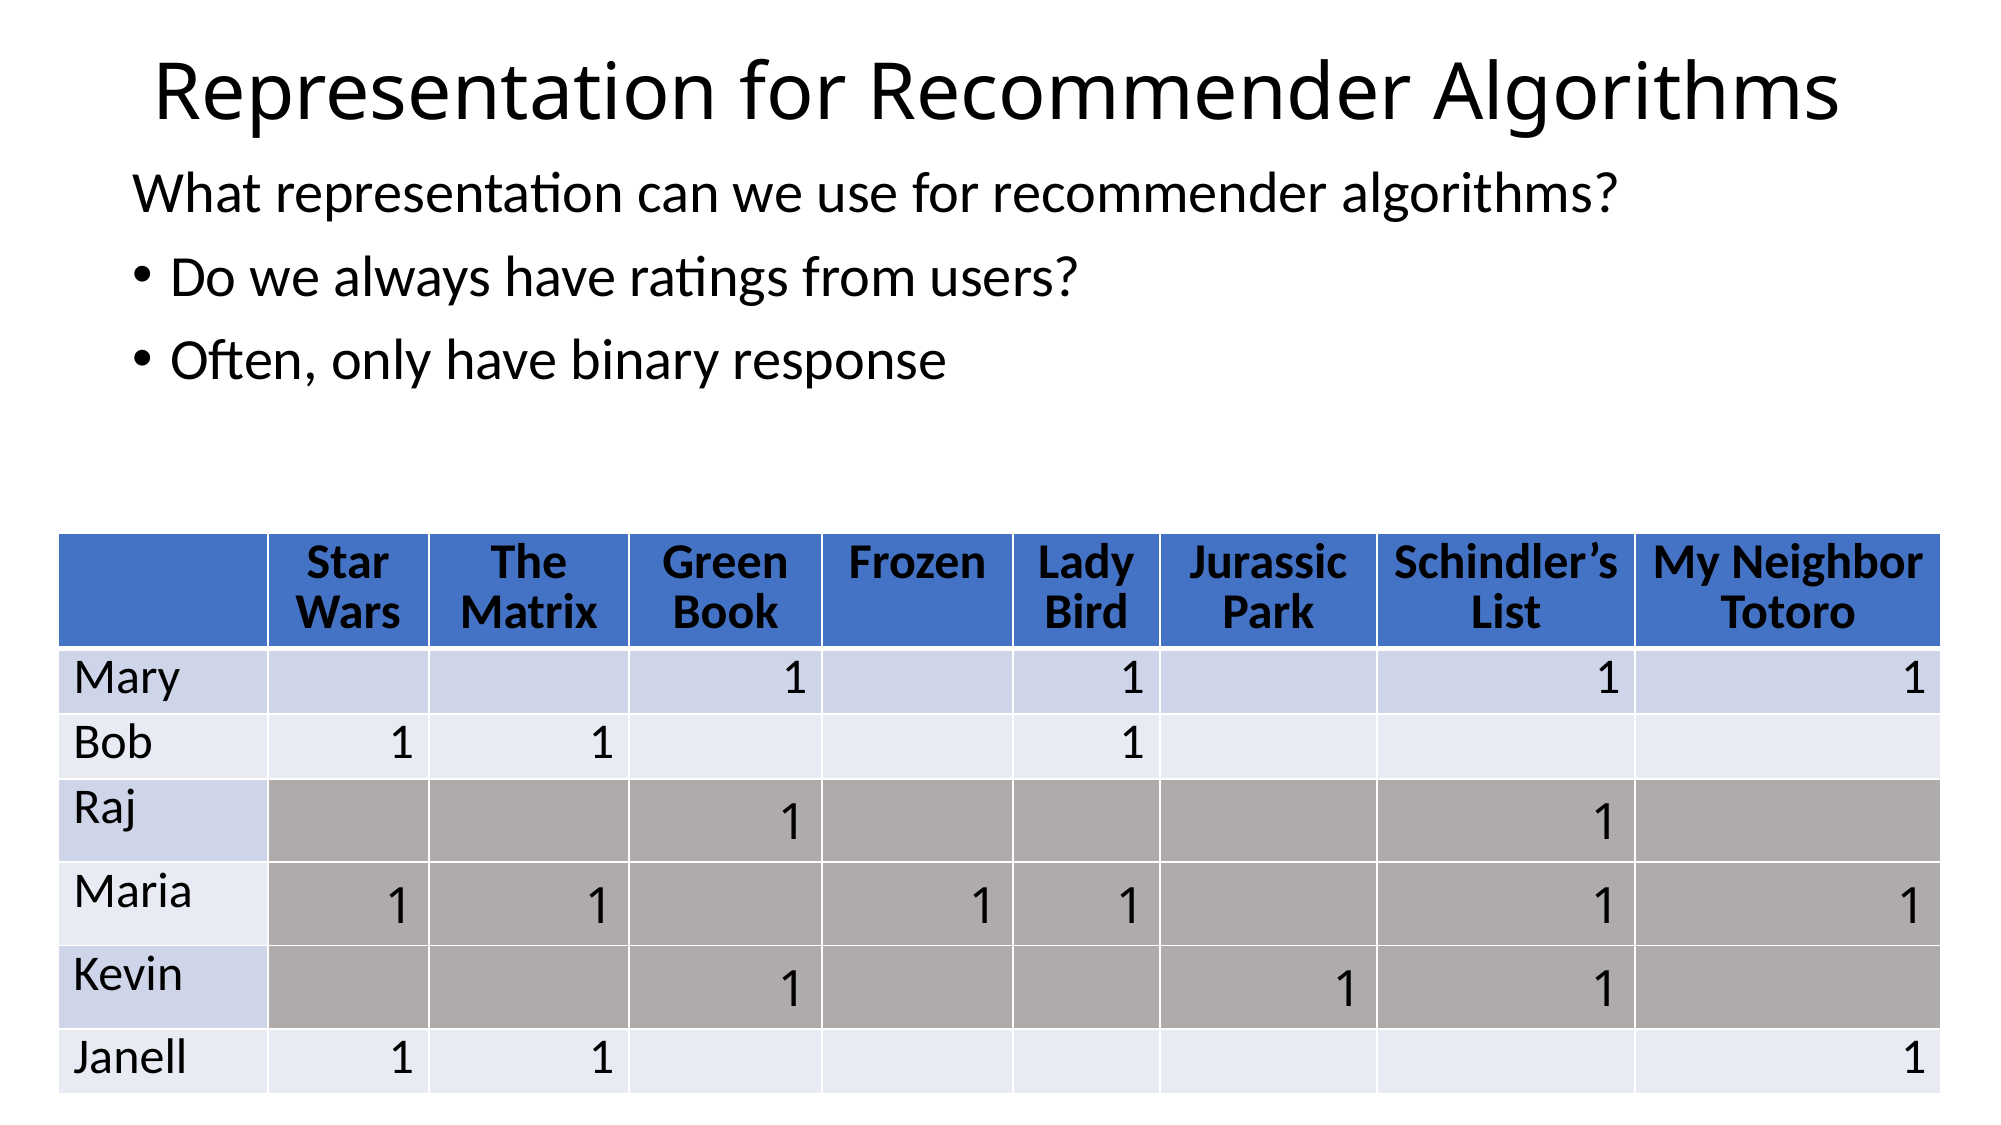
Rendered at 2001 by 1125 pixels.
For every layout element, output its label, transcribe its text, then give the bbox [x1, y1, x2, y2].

table_cell 1 [630, 780, 821, 861]
table_cell 1 [630, 946, 821, 1028]
table_cell [823, 780, 1012, 861]
table_cell Kevin [59, 946, 267, 1028]
table_cell Raj [59, 780, 267, 861]
table_cell [1014, 946, 1159, 1028]
table_cell [1636, 780, 1940, 861]
table_cell [269, 780, 428, 861]
table_cell 1 [430, 863, 628, 945]
table_cell [823, 651, 1012, 713]
table_cell 1 [1636, 651, 1940, 713]
table_cell 1 [1378, 780, 1634, 861]
table_header [59, 534, 267, 646]
table_cell [430, 780, 628, 861]
table_cell 1 [1636, 863, 1940, 945]
table_cell 1 [269, 1030, 428, 1093]
table_cell 1 [269, 863, 428, 945]
table_cell [1161, 1030, 1376, 1093]
list What representation can we use for recommender algorithms? Do we always have ratings from users? Often, only have binary response [117, 154, 1843, 533]
table_cell 1 [269, 715, 428, 778]
table_cell [430, 946, 628, 1028]
table_cell [630, 715, 821, 778]
table_cell 1 [823, 863, 1012, 945]
table_cell 1 [1636, 1030, 1940, 1093]
table_header Jurassic Park [1161, 534, 1376, 646]
table_header Lady Bird [1014, 534, 1159, 646]
table_cell 1 [1161, 946, 1376, 1028]
table_cell [1161, 651, 1376, 713]
table_cell [823, 1030, 1012, 1093]
table_cell [1161, 863, 1376, 945]
table_cell [269, 946, 428, 1028]
table_cell Maria [59, 863, 267, 945]
table_cell 1 [1014, 715, 1159, 778]
table_cell 1 [430, 715, 628, 778]
table_cell [1378, 1030, 1634, 1093]
table_cell [1636, 946, 1940, 1028]
table_cell [1014, 1030, 1159, 1093]
table_header Green Book [630, 534, 821, 646]
table_header The Matrix [430, 534, 628, 646]
title Representation for Recommender Algorithms [137, 43, 1863, 146]
table_header Schindler’s List [1378, 534, 1634, 646]
table_cell [1161, 715, 1376, 778]
table_cell 1 [1014, 863, 1159, 945]
table_header Star Wars [269, 534, 428, 646]
table_cell Janell [59, 1030, 267, 1093]
table_cell 1 [1014, 651, 1159, 713]
table_cell [269, 651, 428, 713]
table_cell [1378, 715, 1634, 778]
table_cell [823, 715, 1012, 778]
table_cell 1 [1378, 946, 1634, 1028]
table_cell 1 [630, 651, 821, 713]
table_cell [1161, 780, 1376, 861]
table_cell [823, 946, 1012, 1028]
table_cell [630, 863, 821, 945]
table_cell 1 [1378, 863, 1634, 945]
table_cell 1 [1378, 651, 1634, 713]
table_header My Neighbor Totoro [1636, 534, 1940, 646]
table_cell Bob [59, 715, 267, 778]
table_cell [1014, 780, 1159, 861]
table_cell Mary [59, 651, 267, 713]
table_cell [630, 1030, 821, 1093]
table_header Frozen [823, 534, 1012, 646]
table_cell [430, 651, 628, 713]
table_cell 1 [430, 1030, 628, 1093]
table_cell [1636, 715, 1940, 778]
